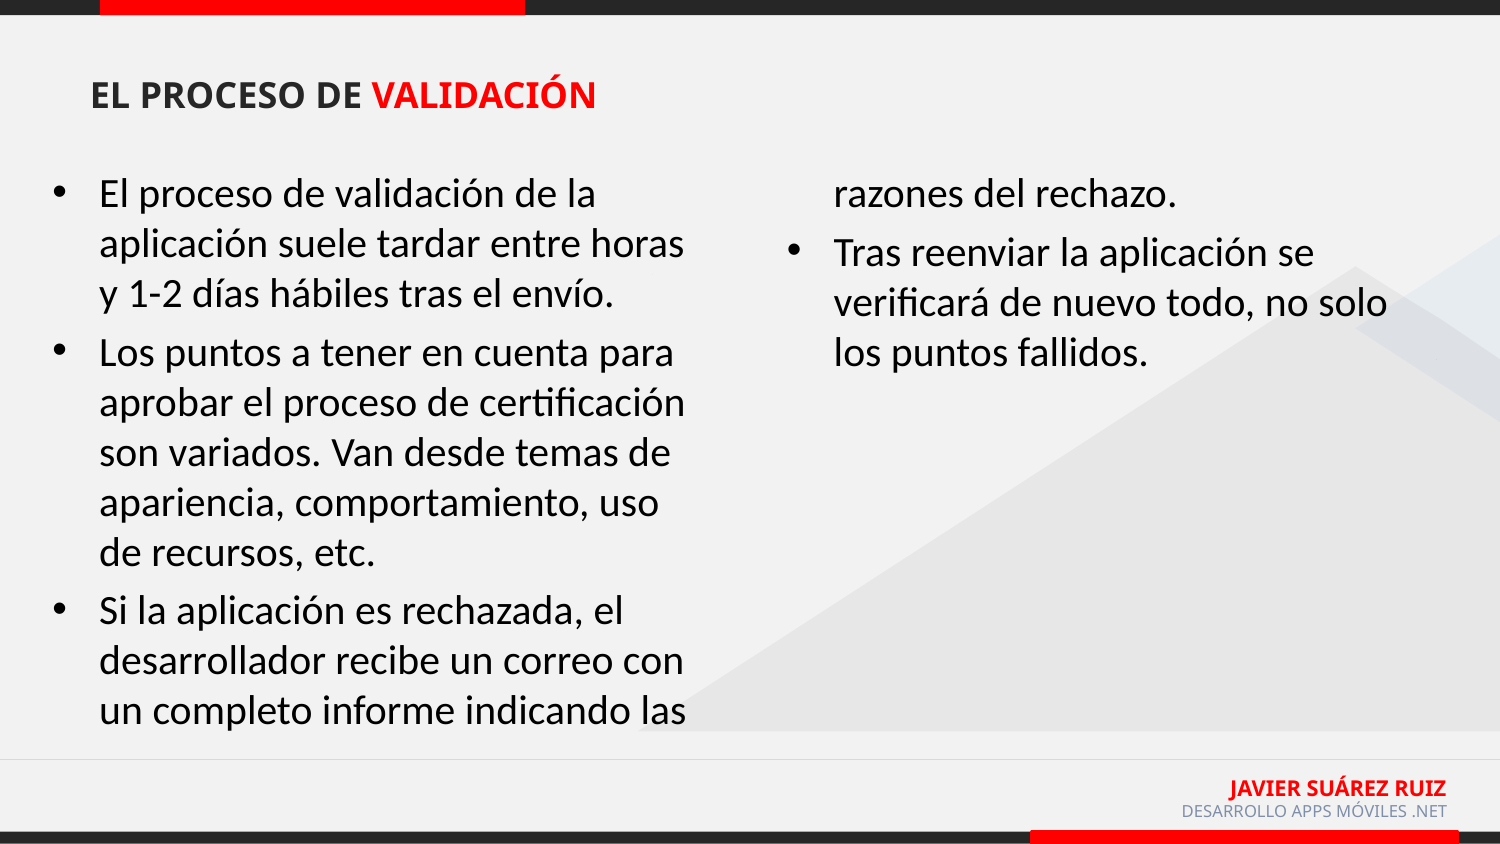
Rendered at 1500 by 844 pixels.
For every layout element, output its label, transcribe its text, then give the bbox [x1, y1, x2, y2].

list El proceso de validación de la aplicación suele tardar entre horas y 1-2 días hábiles tras el envío. Los puntos a tener en cuenta para aprobar el proceso de certificación son variados. Van desde temas de apariencia, comportamiento, uso de recursos, etc. Si la aplicación es rechazada, el desarrollador recibe un correo con un completo informe indicando las razones del rechazo. Tras reenviar la aplicación se verificará de nuevo todo, no solo los puntos fallidos. [37, 146, 1448, 760]
text_box EL PROCESO DE VALIDACIÓN [74, 65, 1425, 126]
